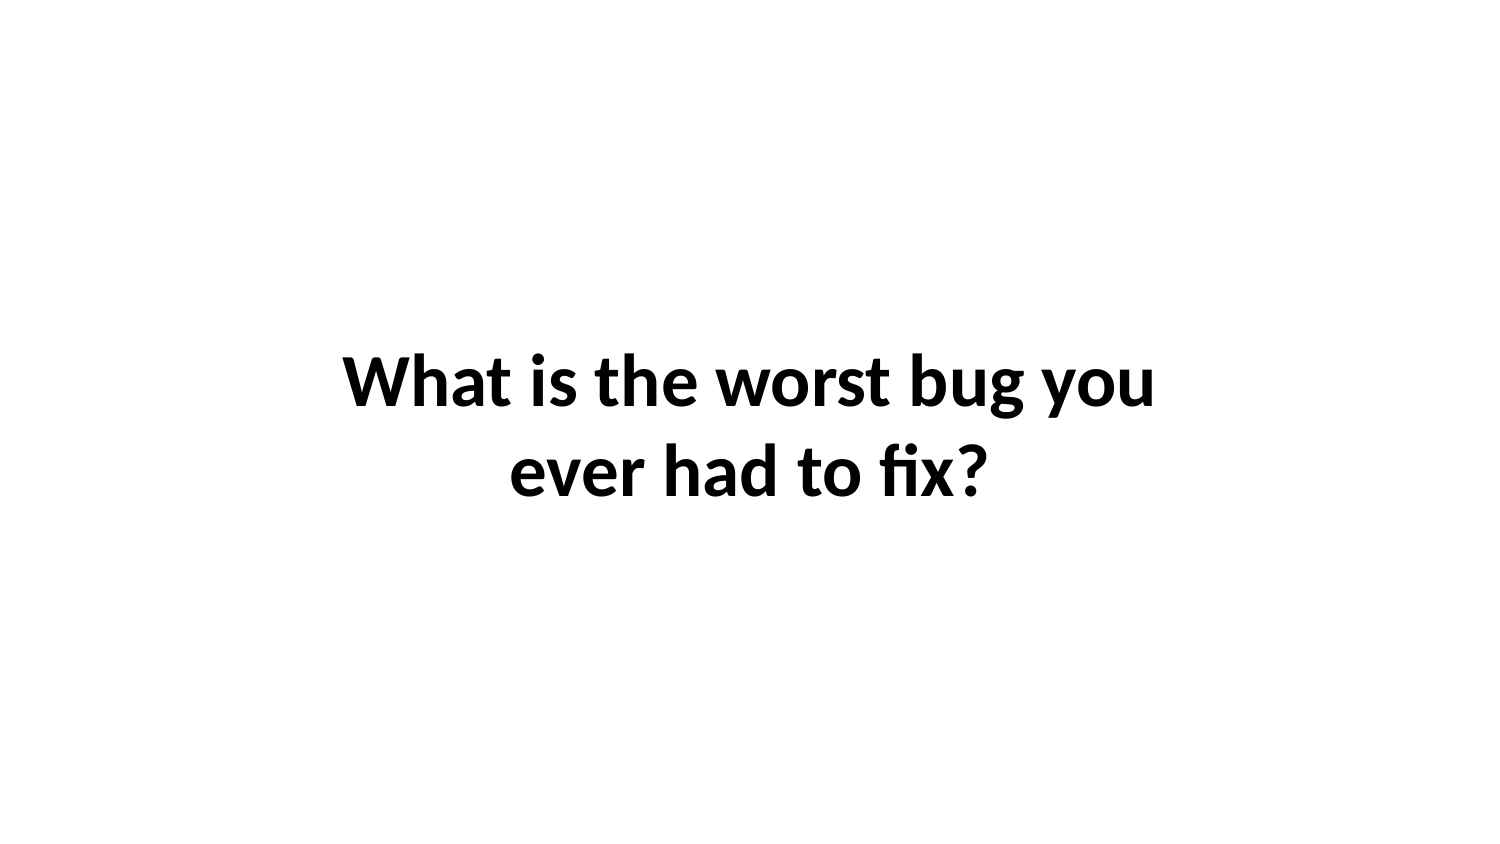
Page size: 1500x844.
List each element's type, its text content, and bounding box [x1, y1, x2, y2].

title What is the worst bug you ever had to fix? [51, 352, 1449, 491]
